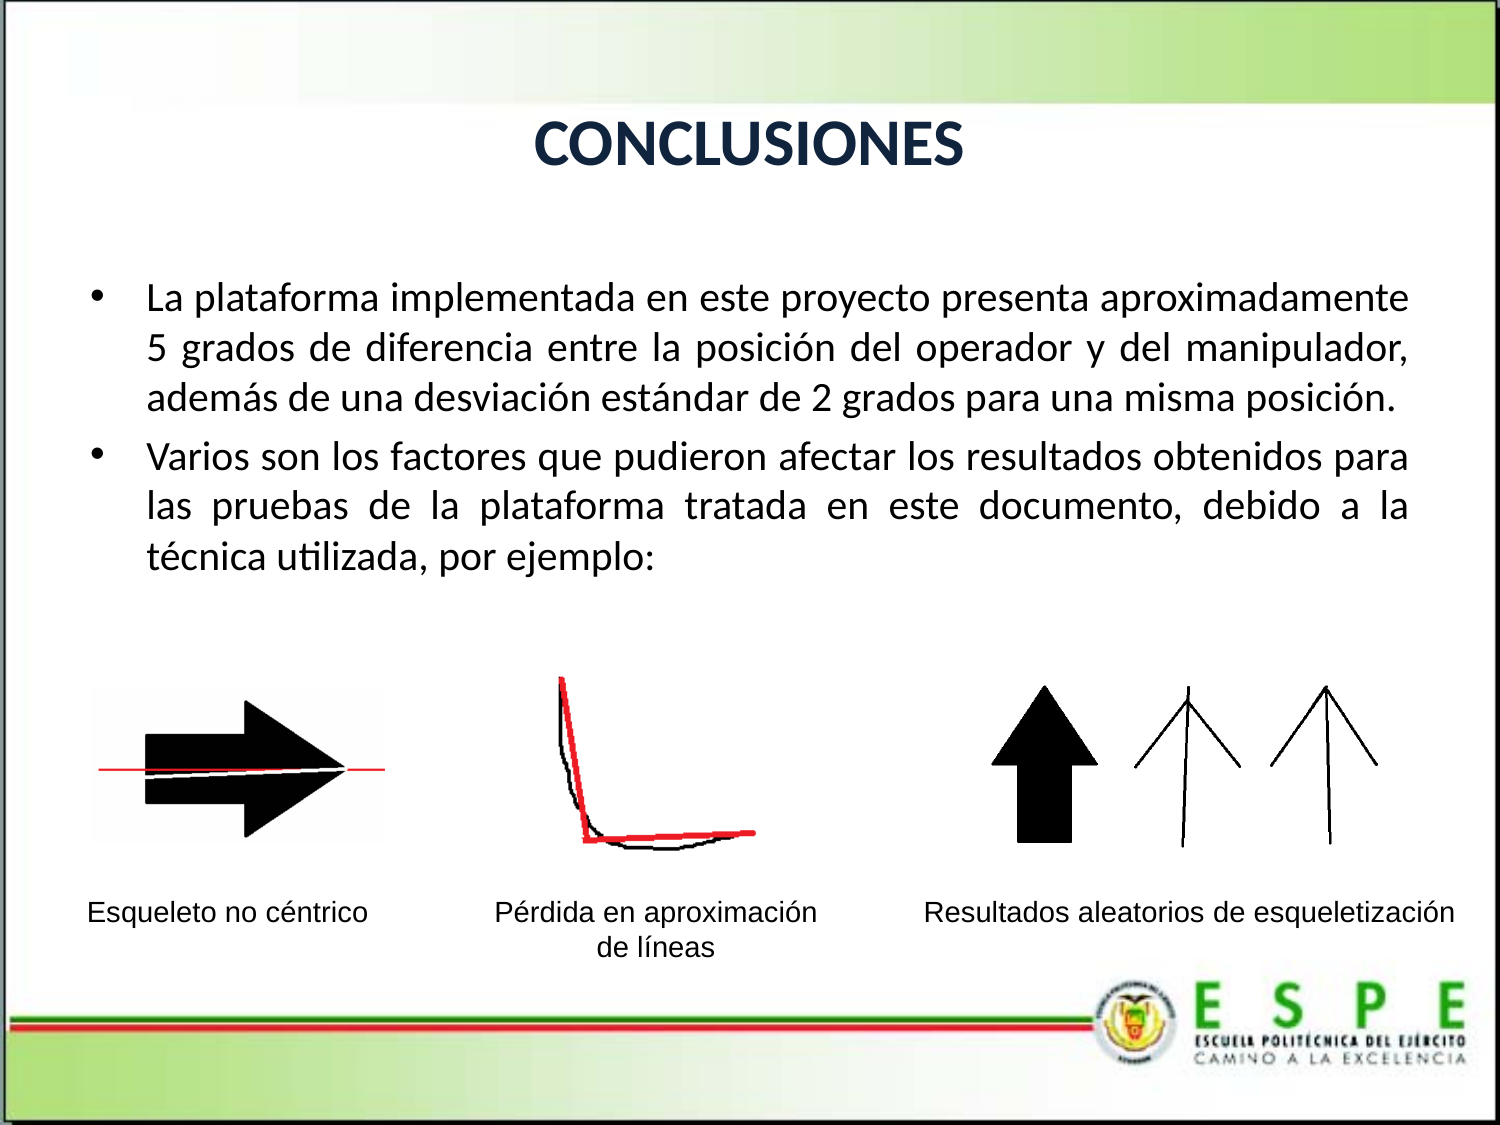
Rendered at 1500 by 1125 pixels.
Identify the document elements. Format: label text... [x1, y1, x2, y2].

title CONCLUSIONES [75, 45, 1425, 233]
picture [0, 0, 1500, 1125]
list La plataforma implementada en este proyecto presenta aproximadamente 5 grados de diferencia entre la posición del operador y del manipulador, además de una desviación estándar de 2 grados para una misma posición. Varios son los factores que pudieron afectar los resultados obtenidos para las pruebas de la plataforma tratada en este documento, debido a la técnica utilizada, por ejemplo: [75, 262, 1425, 1005]
text_box Esqueleto no céntrico [72, 885, 384, 936]
text_box Pérdida en aproximación de líneas [474, 885, 838, 971]
text_box Resultados aleatorios de esqueletización [908, 885, 1472, 936]
